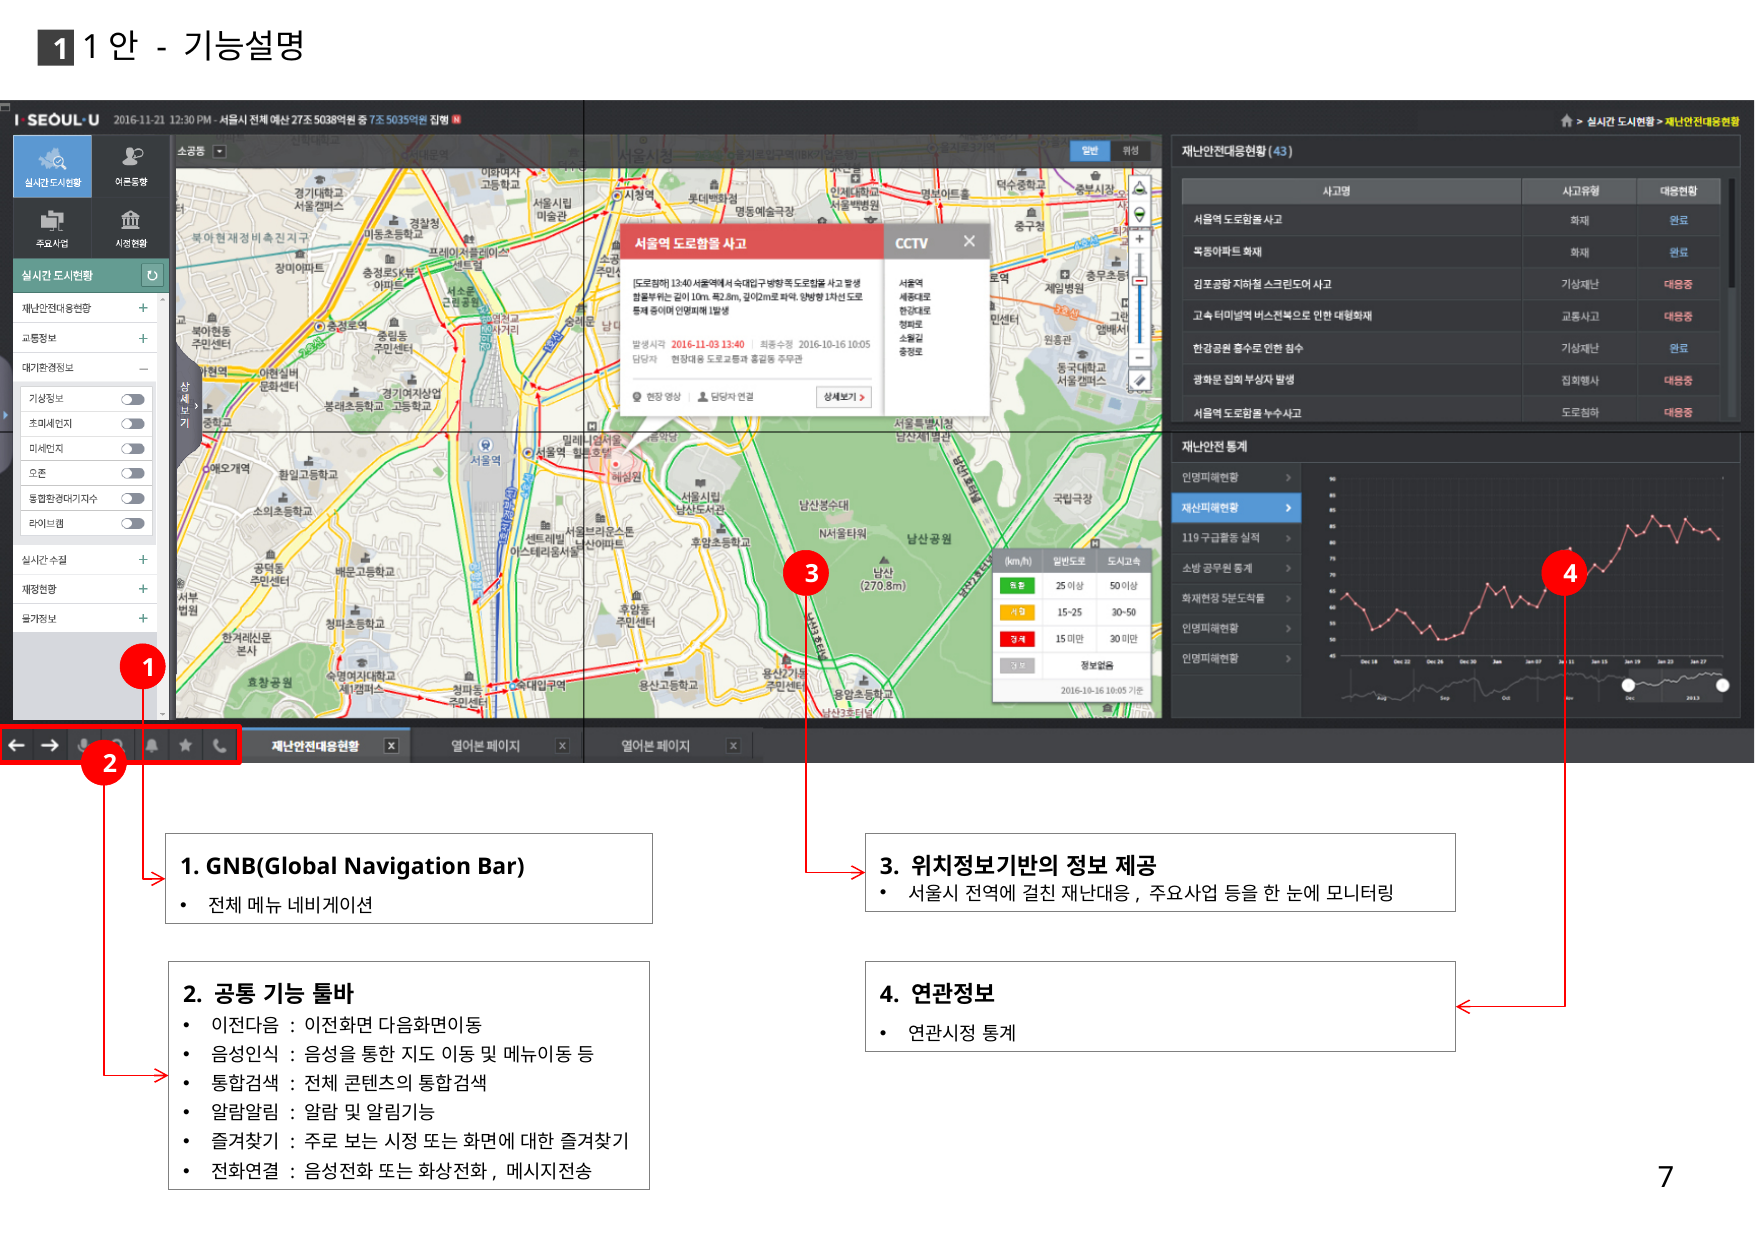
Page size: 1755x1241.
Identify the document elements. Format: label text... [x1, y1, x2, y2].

text_box 3. 위치정보기반의 정보 제공 서울시 전역에 걸친 재난대응, 주요사업 등을 한 눈에 모니터링 [865, 833, 1456, 912]
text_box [1300, 742, 1721, 853]
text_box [58, 772, 250, 796]
text_box 4. 연관정보 연관시정 통계 [865, 961, 1456, 1052]
picture [0, 100, 1755, 763]
text_box 1. GNB(Global Navigation Bar) 전체 메뉴 네비게이션 [165, 833, 653, 924]
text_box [696, 704, 975, 765]
text_box 1안 - 기능설명 [67, 17, 321, 73]
text_box 1 [35, 27, 76, 68]
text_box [0, 899, 281, 962]
text_box 2. 공통 기능 툴바 이전다음 : 이전화면 다음화면이동 음성인식 : 음성을 통한 지도 이동 및 메뉴이동 등 통합검색 : 전체 콘텐츠의 통합검색 알람알림 : 알람 및 알림기능 즐겨찾기 : 주로 보는 시정 또는 화면에 대한 즐겨찾기 전화연결 : 음성전화 또는 화상전화, 메시지전송 [168, 961, 650, 1190]
